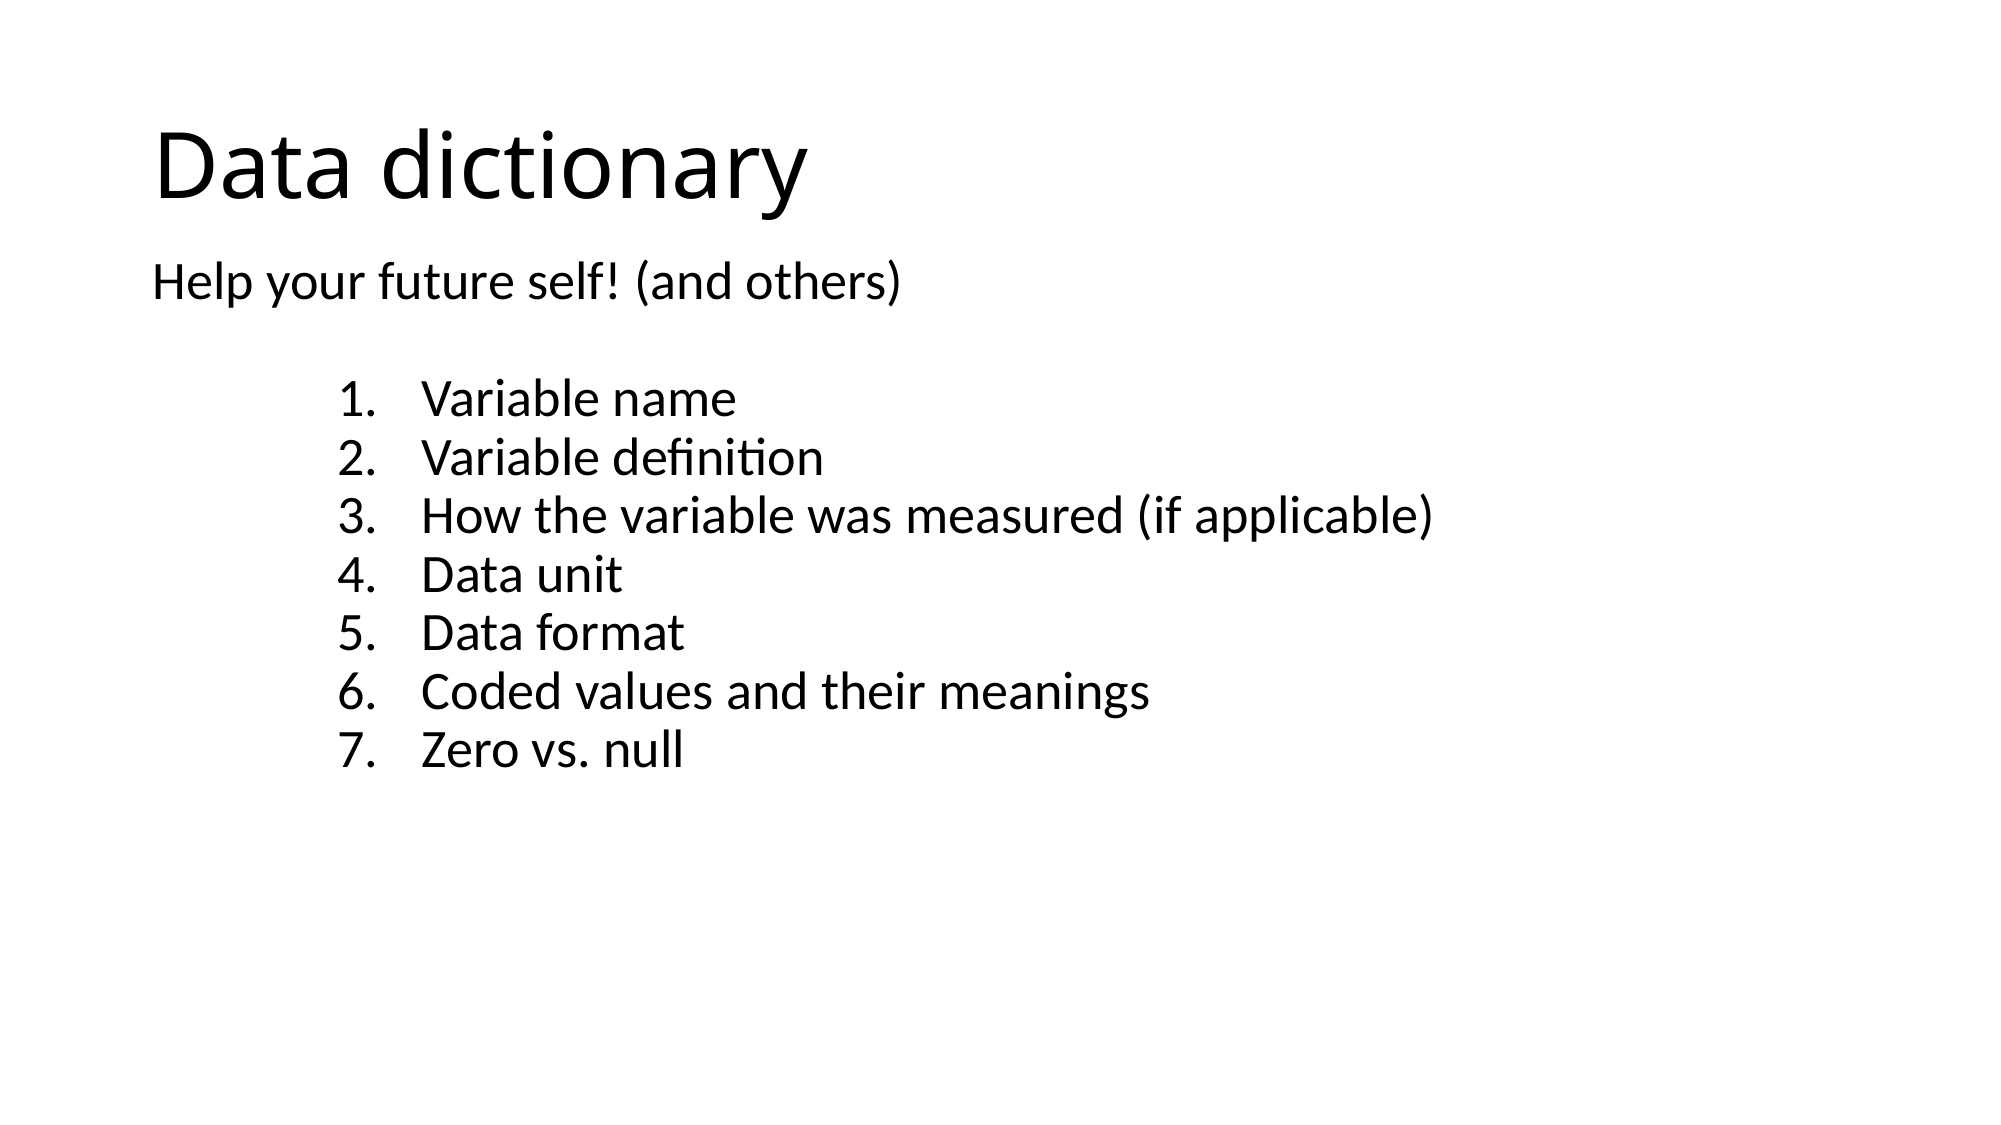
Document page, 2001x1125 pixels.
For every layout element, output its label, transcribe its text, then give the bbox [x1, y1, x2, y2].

title Data dictionary [137, 59, 1863, 245]
list Help your future self! (and others) Variable name Variable definition How the variable was measured (if applicable) Data unit Data format Coded values and their meanings Zero vs. null [137, 245, 1863, 960]
